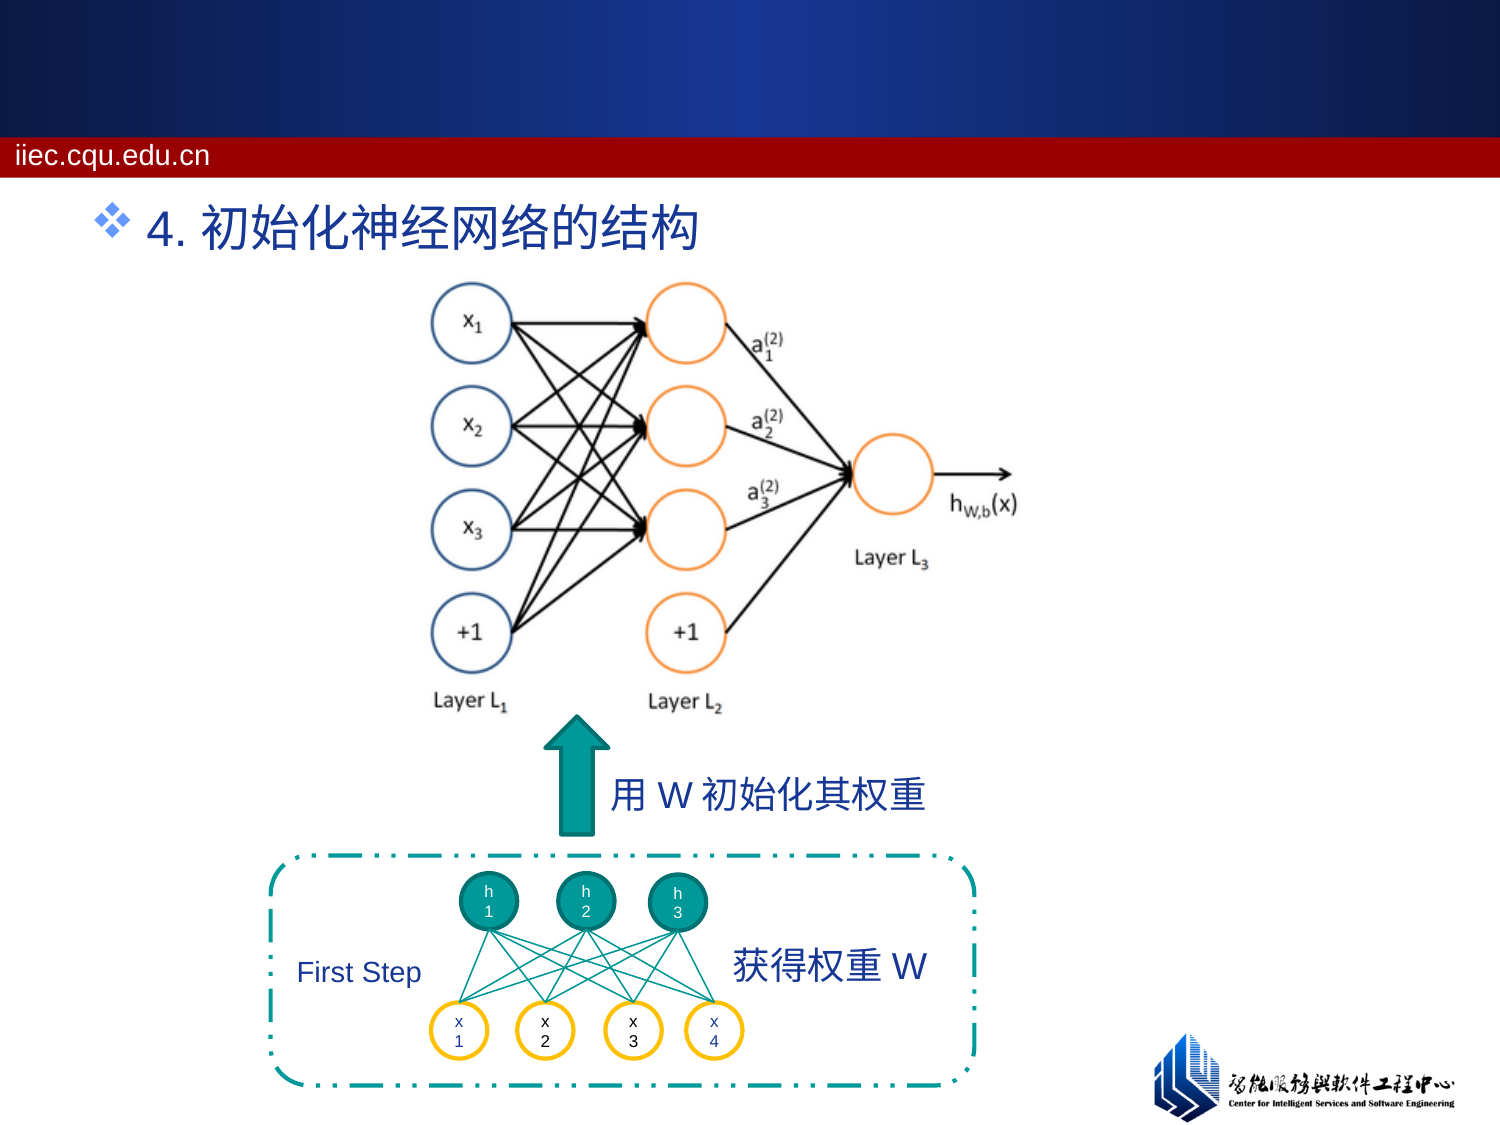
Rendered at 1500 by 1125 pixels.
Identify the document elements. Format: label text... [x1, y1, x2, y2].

picture [378, 266, 1122, 729]
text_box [544, 930, 632, 1003]
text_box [681, 930, 715, 1003]
text_box [543, 736, 611, 837]
list 4.初始化神经网络的结构 [74, 188, 1426, 1051]
text_box First Step [268, 853, 977, 1088]
picture [1148, 1029, 1465, 1125]
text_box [458, 930, 543, 1003]
text_box 用W初始化其权重 [596, 763, 942, 823]
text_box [633, 930, 679, 1003]
